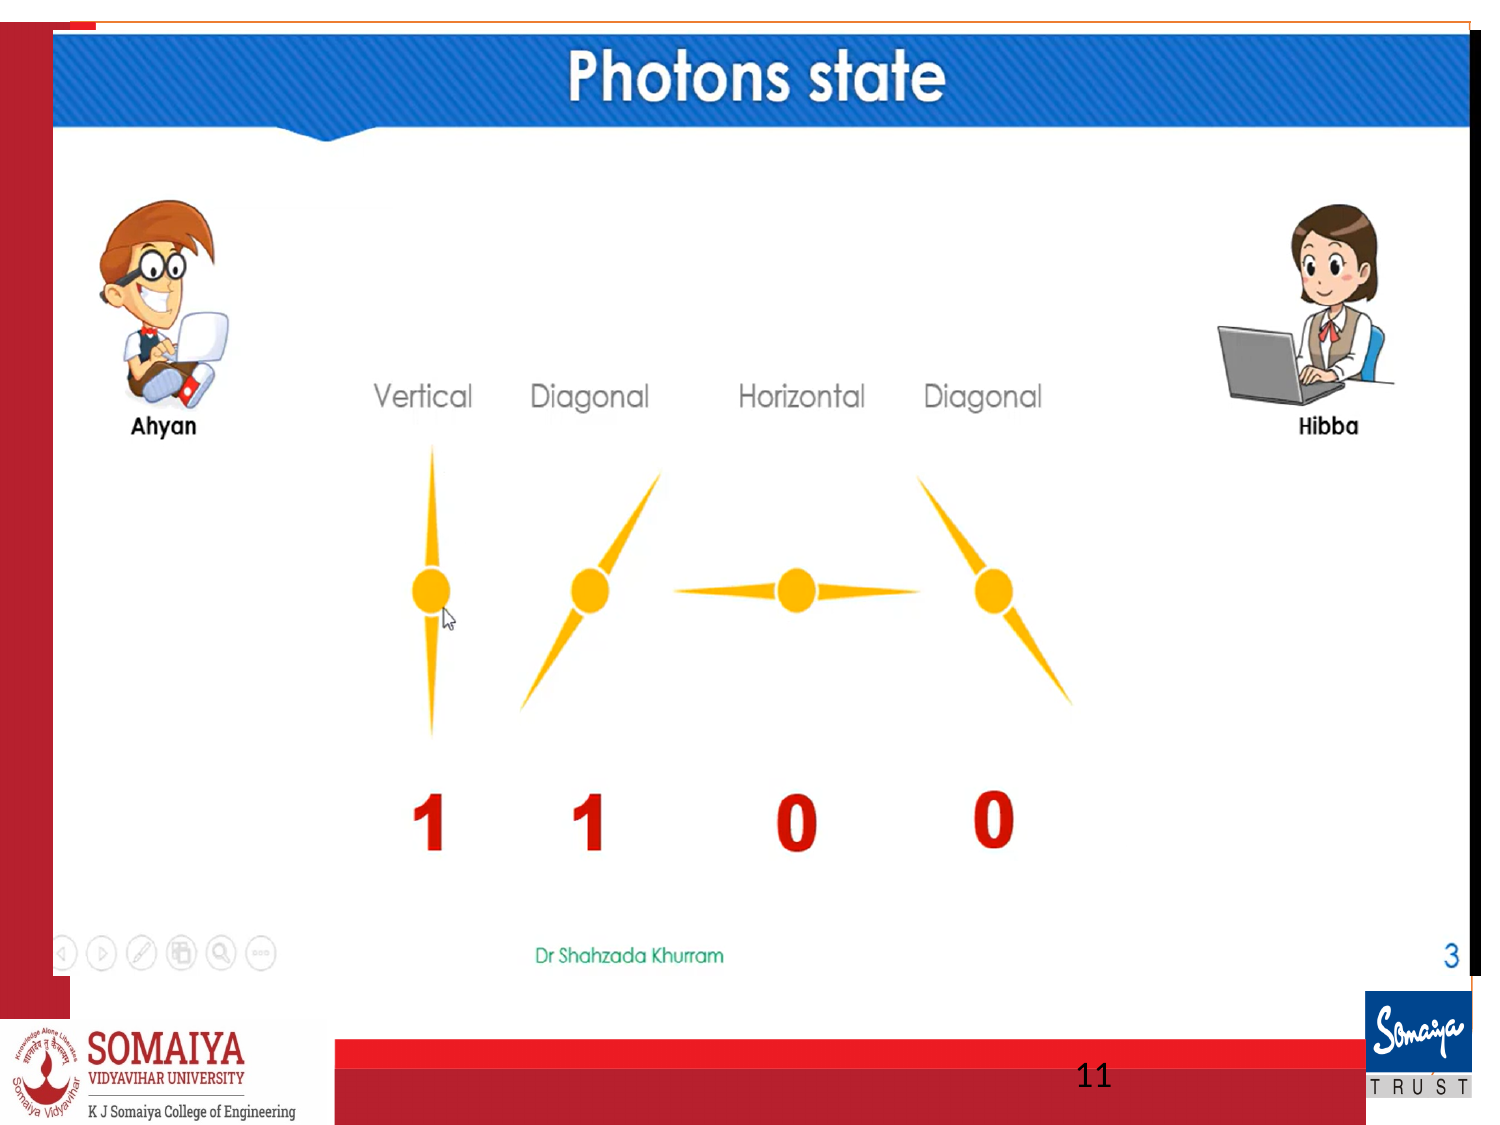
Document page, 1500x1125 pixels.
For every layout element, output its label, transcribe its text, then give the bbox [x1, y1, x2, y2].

picture [335, 1040, 1365, 1125]
picture [1365, 991, 1472, 1098]
picture [0, 22, 1482, 1125]
slide_number 11 [1059, 1042, 1397, 1103]
